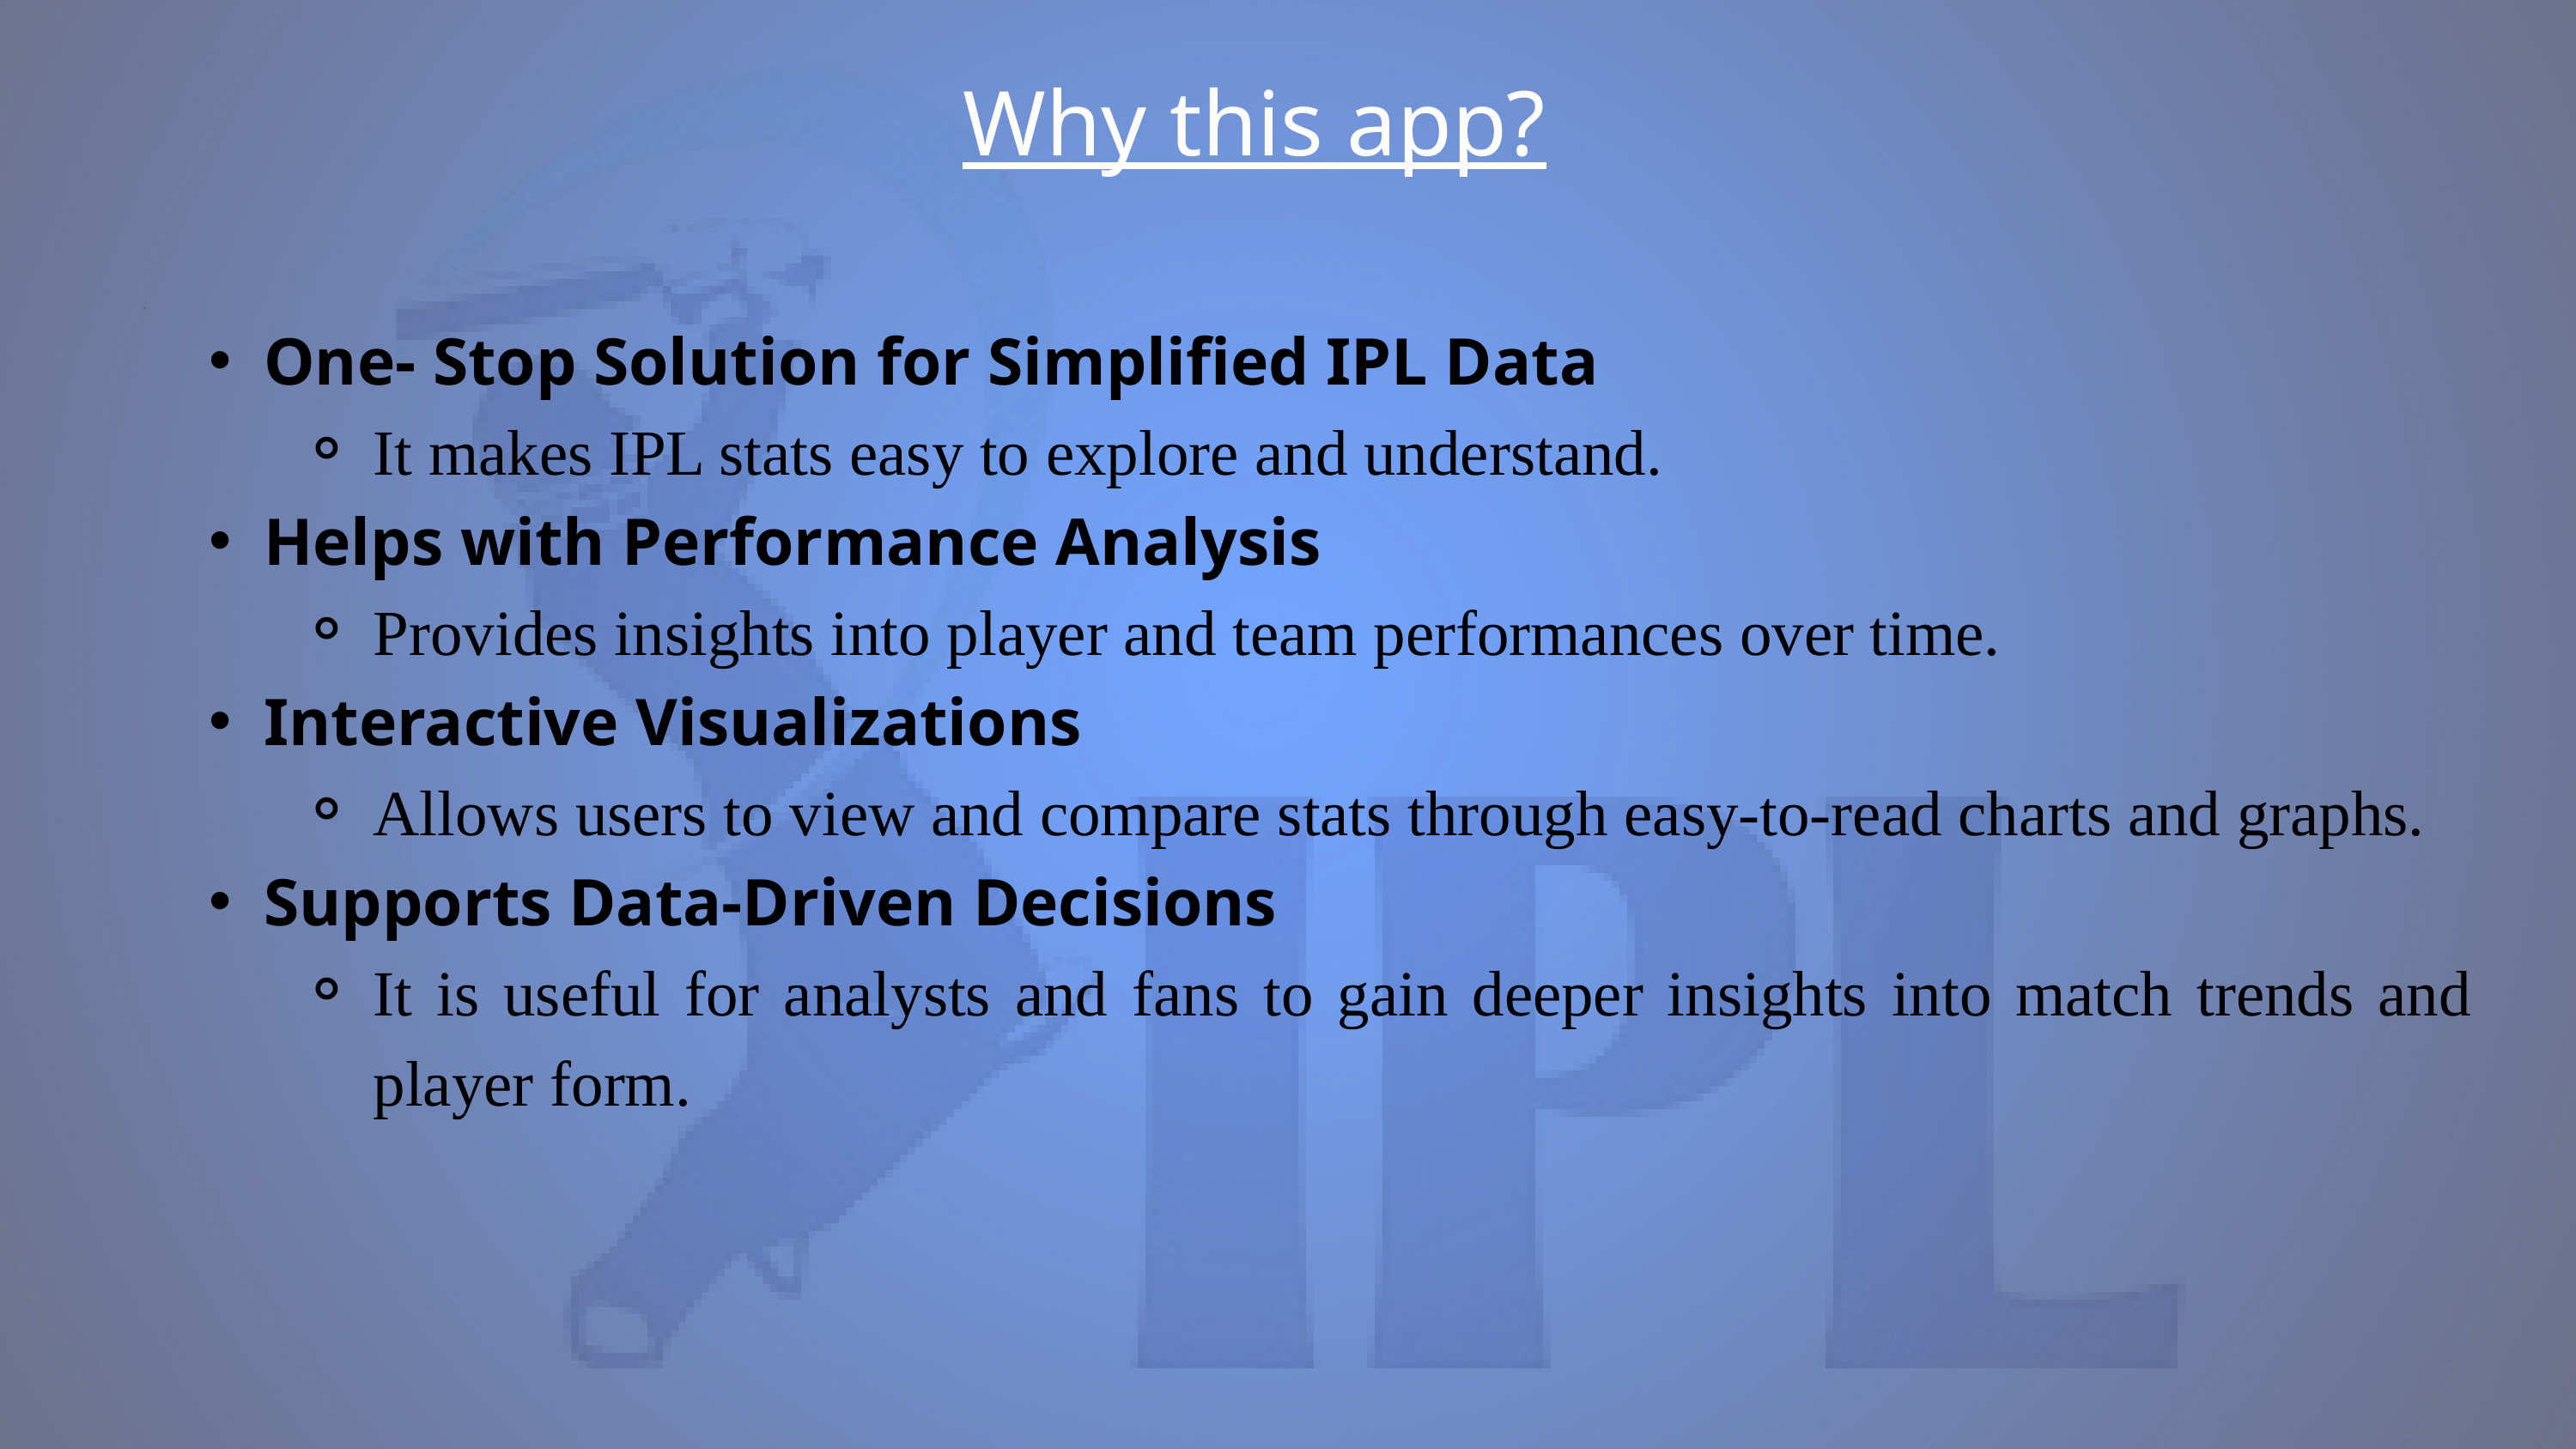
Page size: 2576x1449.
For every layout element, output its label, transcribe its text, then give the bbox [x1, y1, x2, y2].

text_box [0, 0, 2576, 1449]
text_box [396, 43, 2232, 307]
text_box Why this app? [482, 48, 2027, 299]
text_box One- Stop Solution for Simplified IPL Data It makes IPL stats easy to explore and understand. Helps with Performance Analysis Provides insights into player and team performances over time. Interactive Visualizations Allows users to view and compare stats through easy-to-read charts and graphs. Supports Data-Driven Decisions It is useful for analysts and fans to gain deeper insights into match trends and player form. [154, 307, 2474, 1210]
text_box [396, 1210, 2232, 1368]
